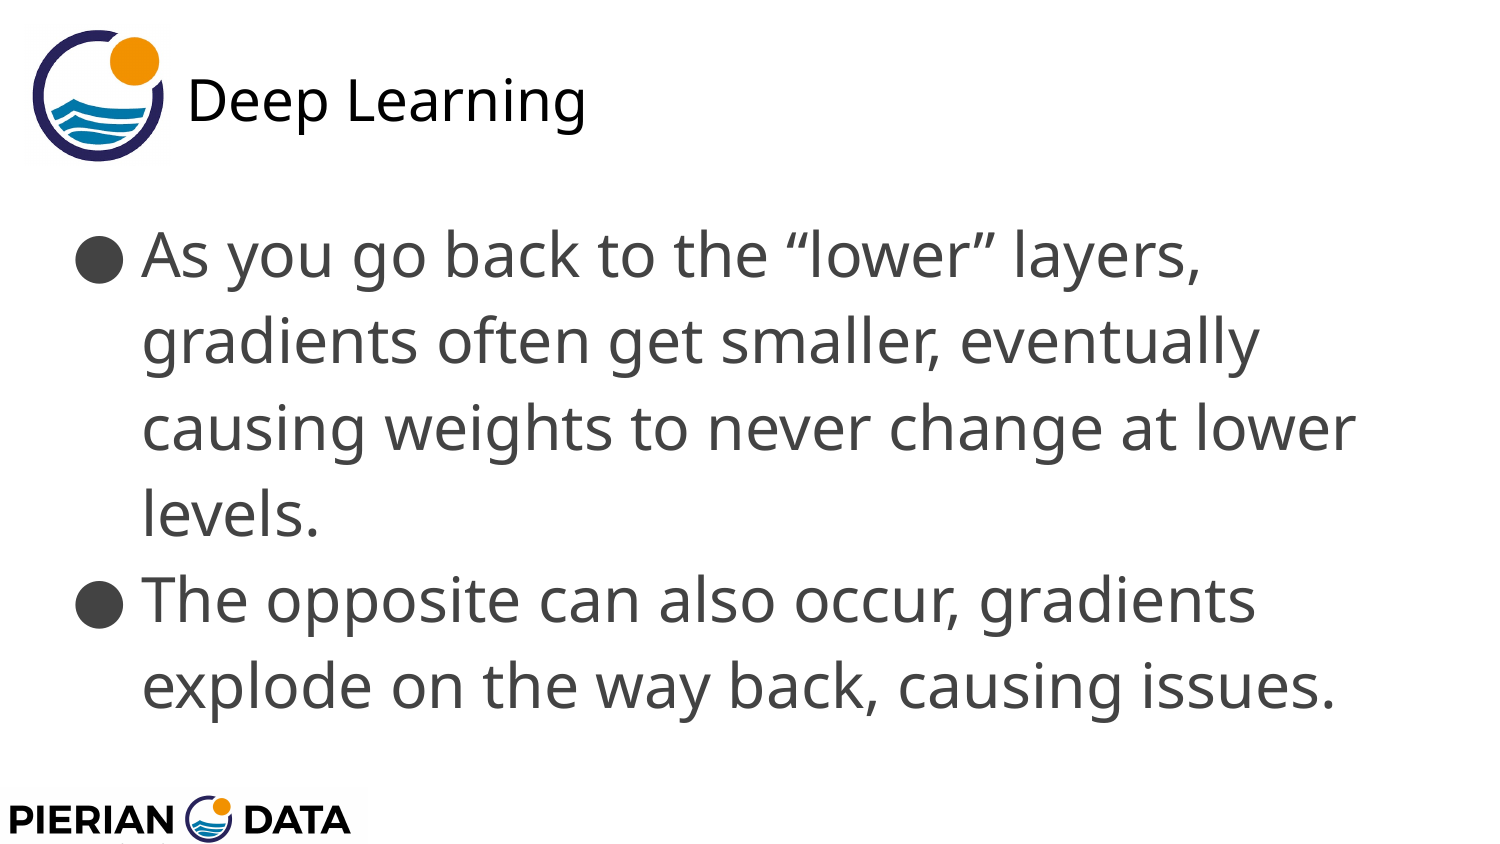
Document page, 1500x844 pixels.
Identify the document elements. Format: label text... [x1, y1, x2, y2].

title Deep Learning [176, 48, 1449, 143]
picture [0, 787, 368, 844]
list As you go back to the “lower” layers, gradients often get smaller, eventually causing weights to never change at lower levels. The opposite can also occur, gradients explode on the way back, causing issues. [51, 189, 1480, 750]
picture [24, 24, 172, 167]
